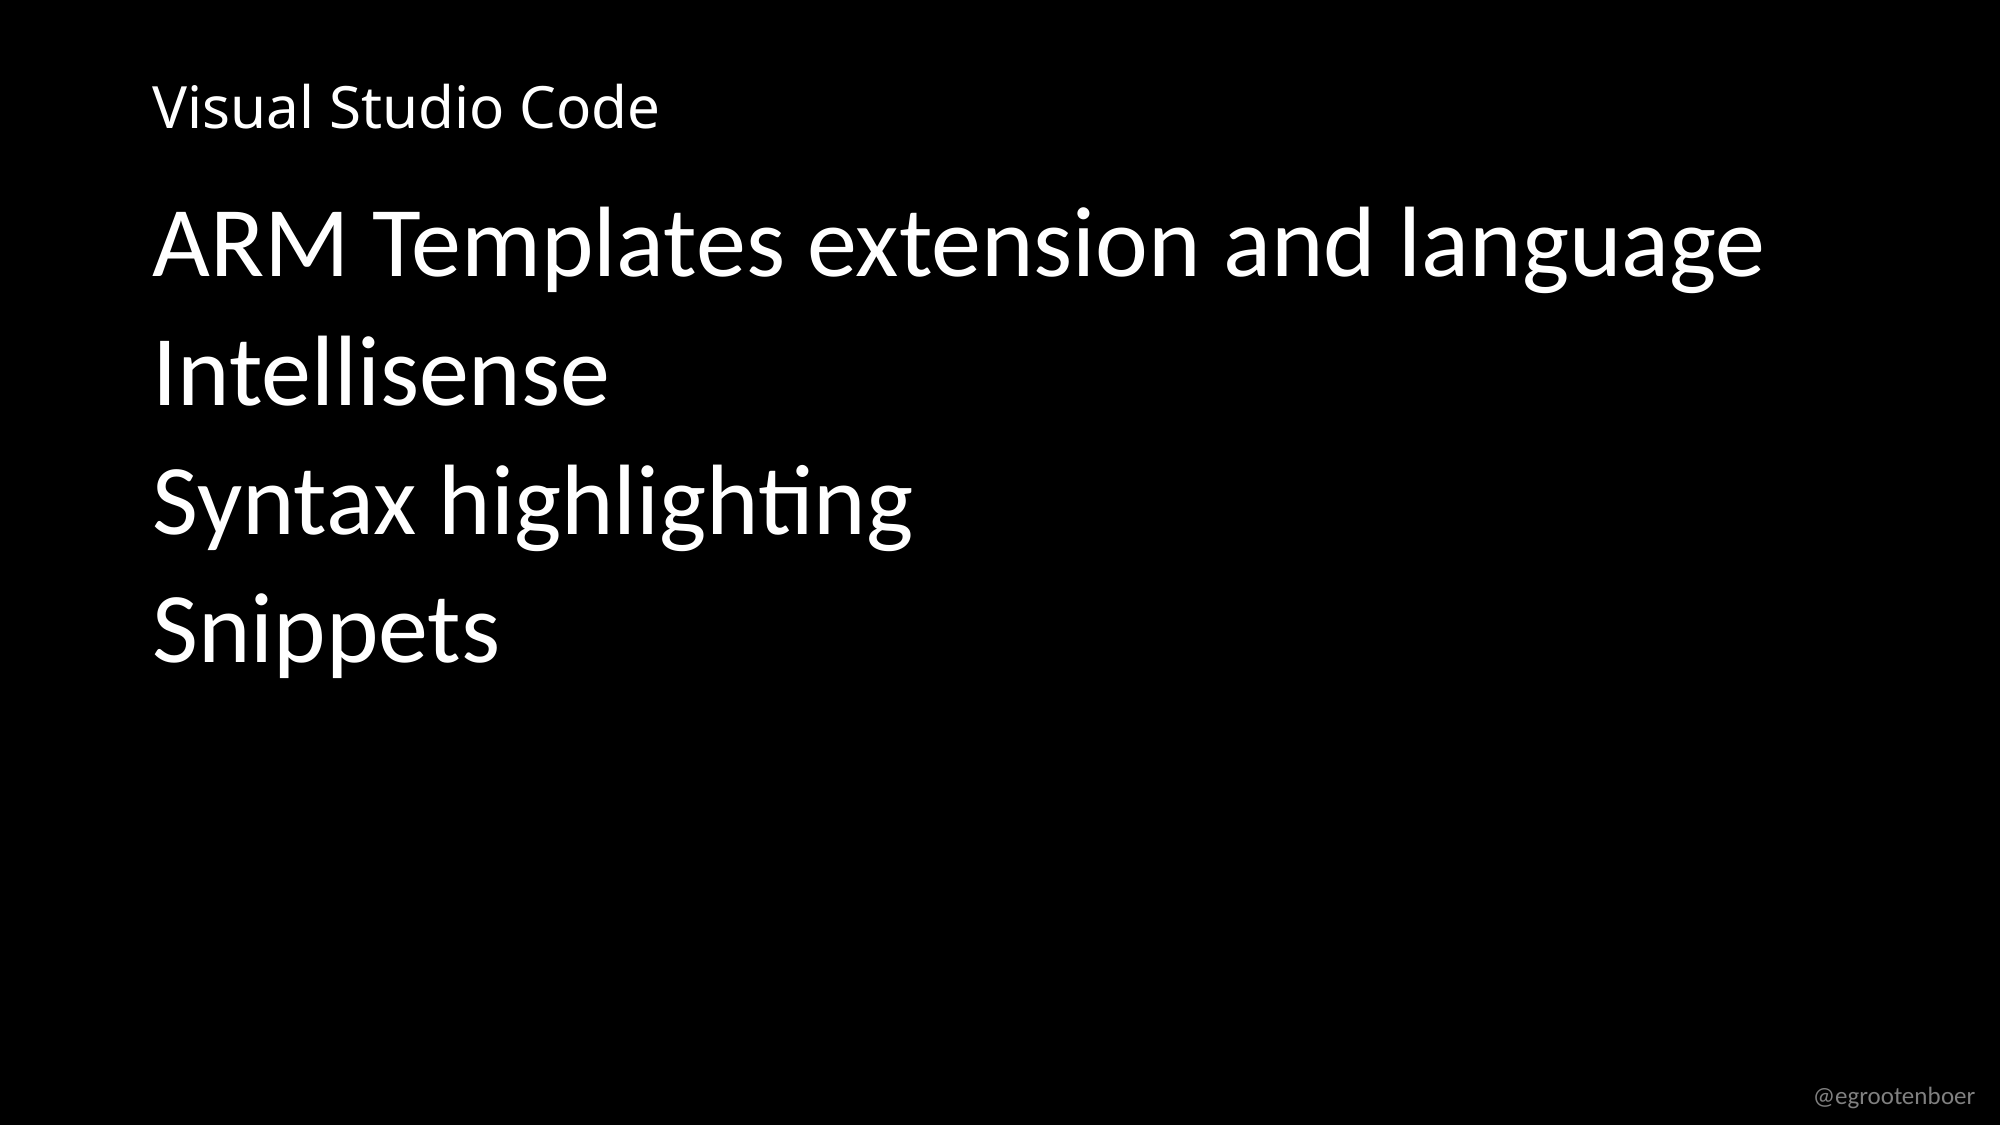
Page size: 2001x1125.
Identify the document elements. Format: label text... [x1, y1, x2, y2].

list ARM Templates extension and language Intellisense Syntax highlighting Snippets [137, 183, 1863, 1103]
title Visual Studio Code [137, 59, 1863, 161]
